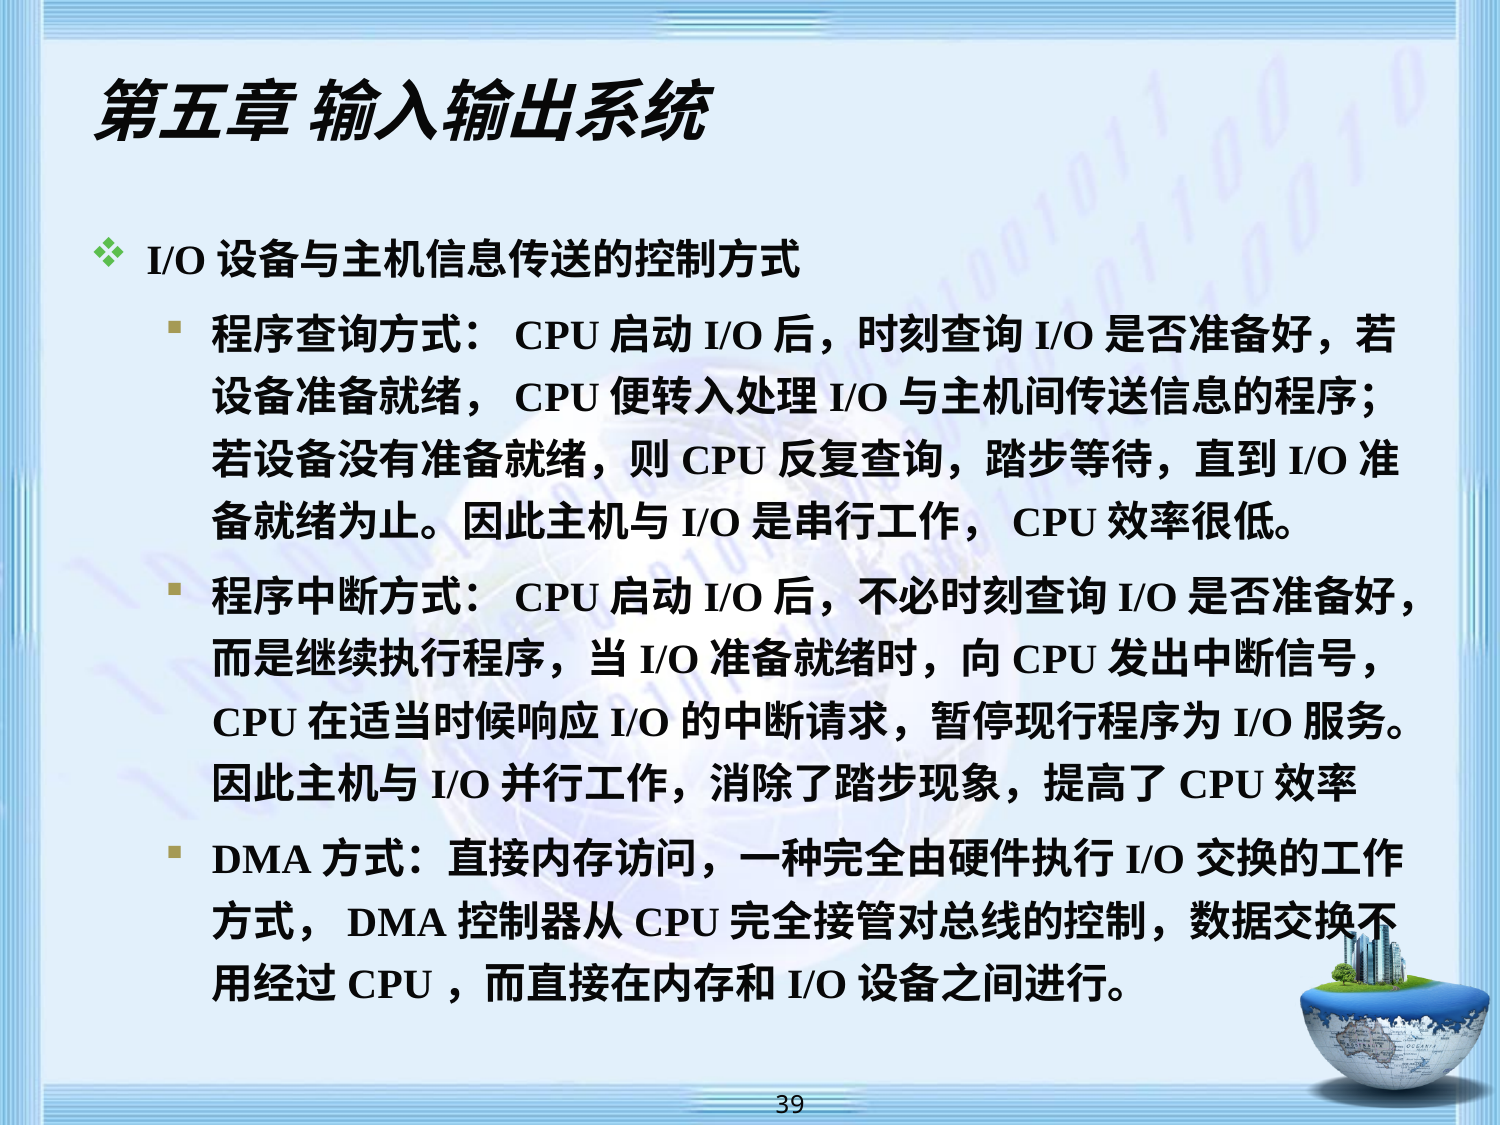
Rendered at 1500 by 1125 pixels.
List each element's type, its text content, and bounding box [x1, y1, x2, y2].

title 第五章 输入输出系统 [75, 37, 1425, 180]
footer 39 [512, 1072, 988, 1113]
picture [0, 0, 1500, 1125]
list I/O设备与主机信息传送的控制方式 程序查询方式：CPU启动I/O后，时刻查询I/O是否准备好，若设备准备就绪，CPU便转入处理I/O与主机间传送信息的程序；若设备没有准备就绪，则CPU反复查询，踏步等待，直到I/O准备就绪为止。因此主机与I/O是串行工作，CPU效率很低。 程序中断方式：CPU启动I/O后，不必时刻查询I/O是否准备好，而是继续执行程序，当I/O准备就绪时，向CPU发出中断信号，CPU在适当时候响应I/O的中断请求，暂停现行程序为I/O服务。因此主机与I/O并行工作，消除了踏步现象，提高了CPU效率 DMA方式：直接内存访问，一种完全由硬件执行I/O交换的工作方式，DMA控制器从CPU完全接管对总线的控制，数据交换不用经过CPU，而直接在内存和I/O设备之间进行。 [75, 212, 1425, 1038]
